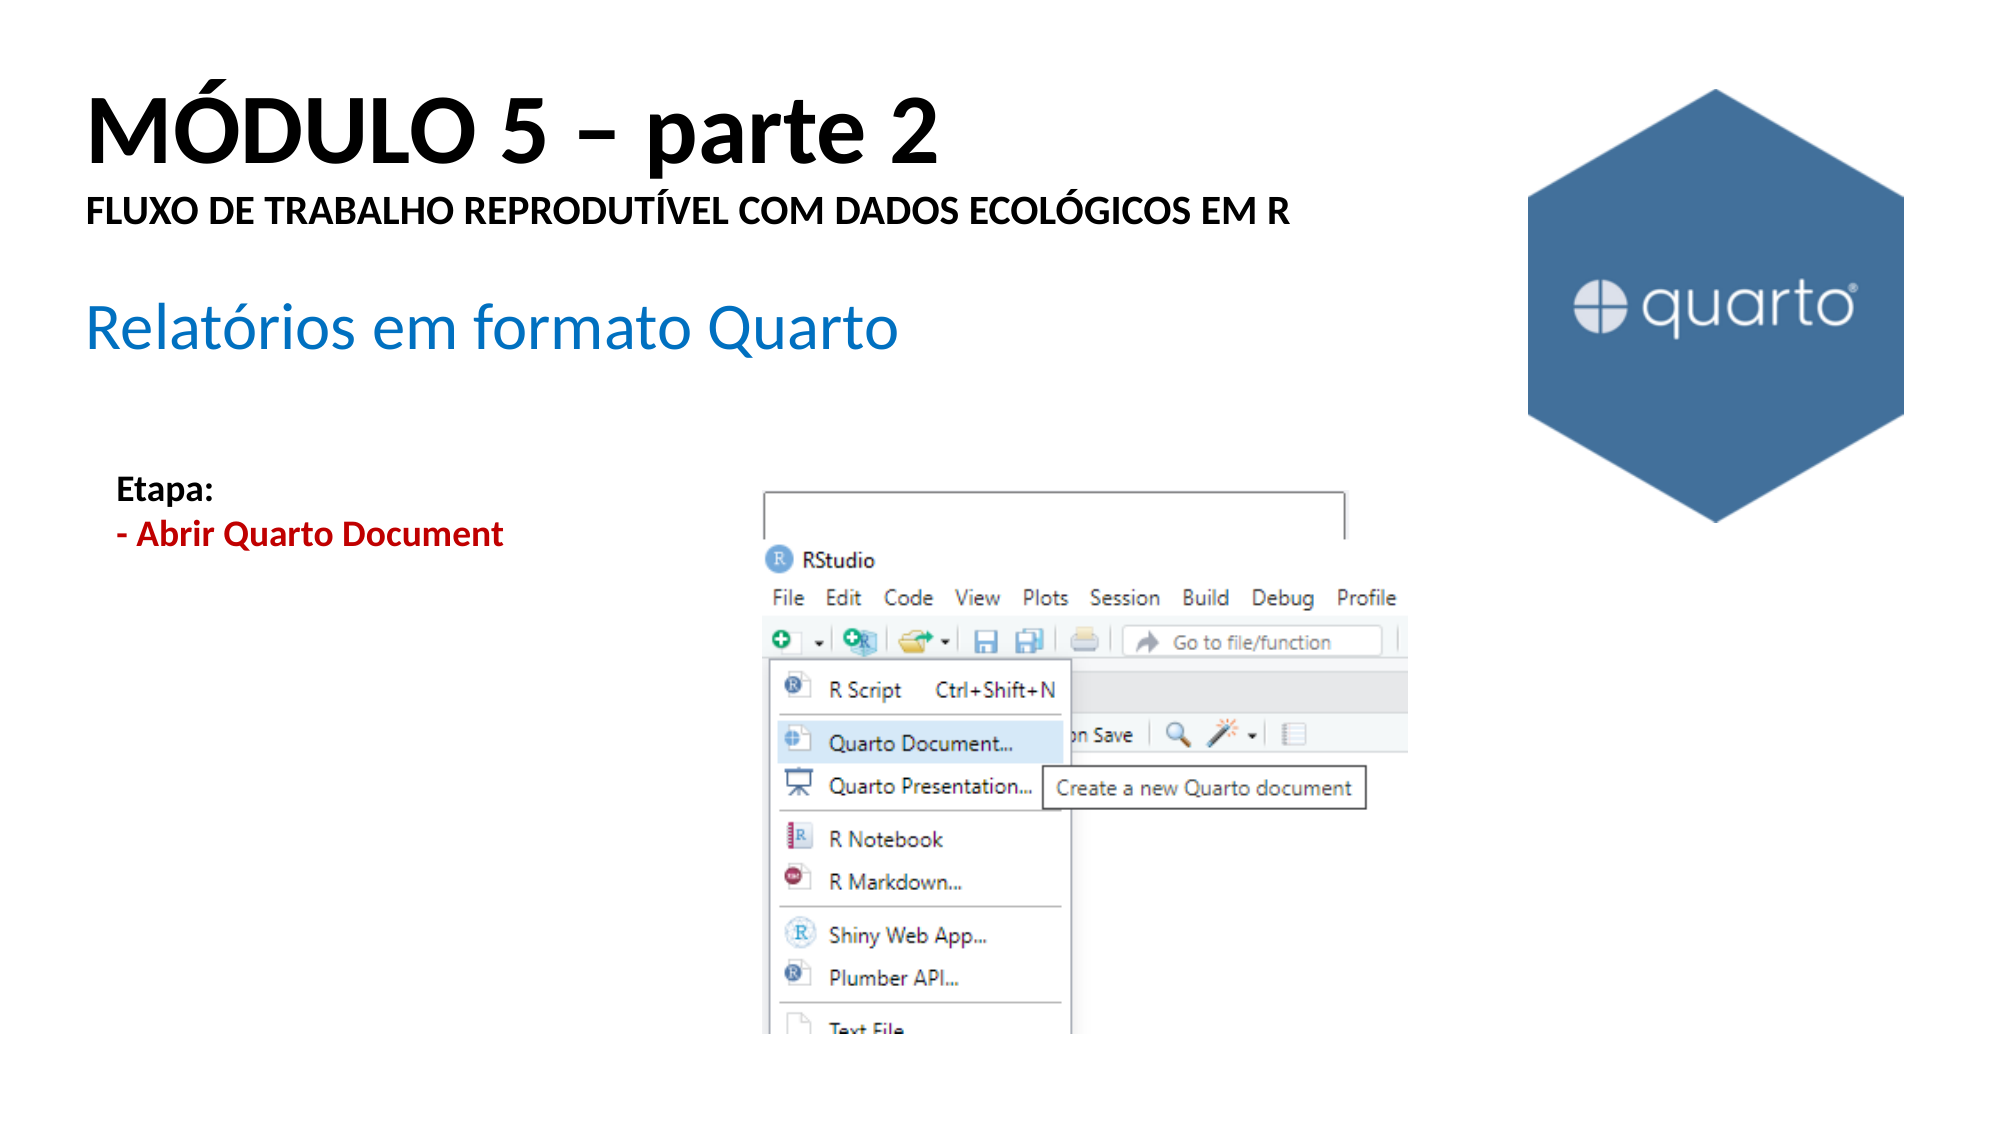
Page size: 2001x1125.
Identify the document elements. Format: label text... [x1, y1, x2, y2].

picture [762, 490, 1408, 1034]
text_box Etapa: - Abrir Quarto Document [101, 456, 1740, 652]
text_box MÓDULO 5 – parte 2 FLUXO DE TRABALHO REPRODUTÍVEL COM DADOS ECOLÓGICOS EM R Relatórios em formato Quarto [70, 55, 1498, 421]
picture [1528, 89, 1904, 523]
